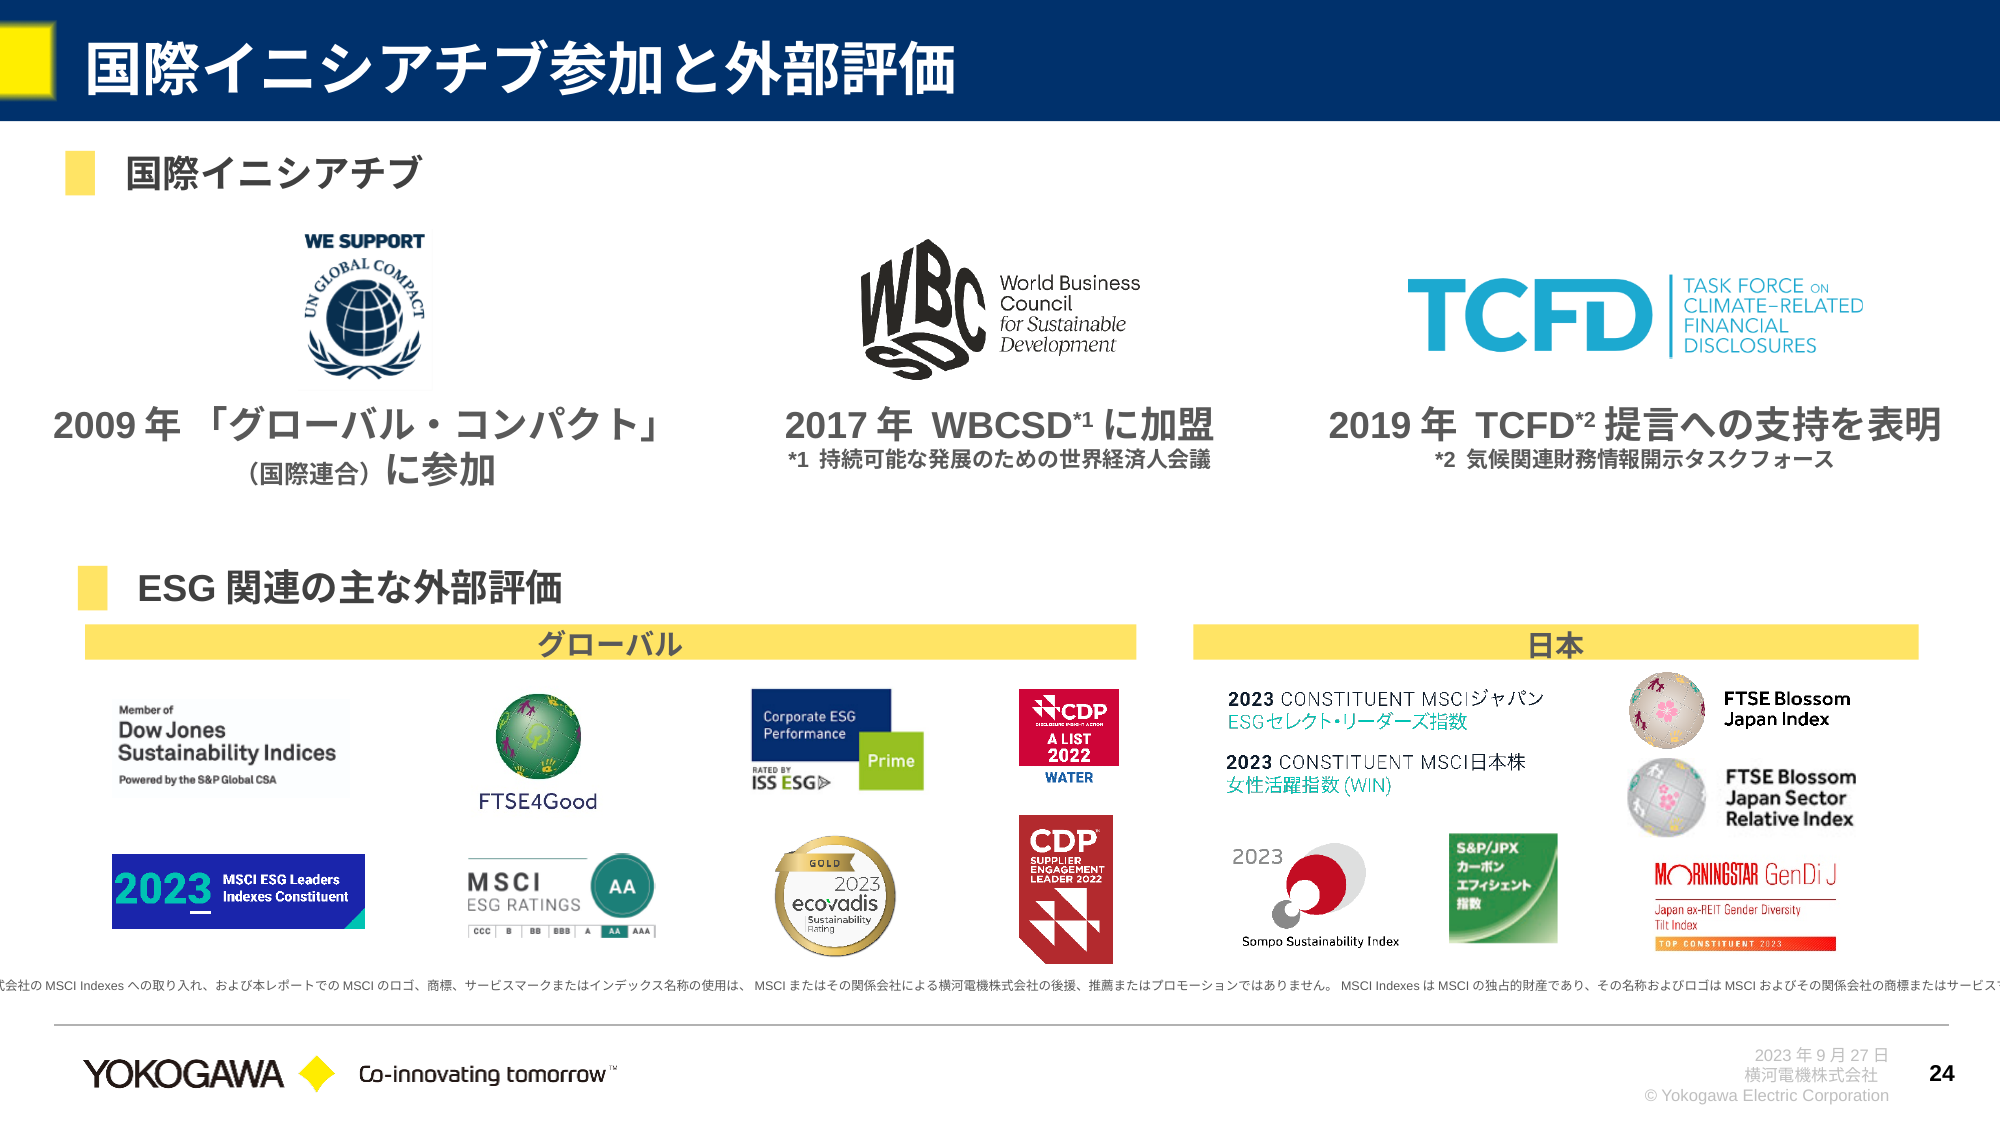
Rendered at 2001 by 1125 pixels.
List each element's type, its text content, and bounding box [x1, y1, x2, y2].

text_box グローバル [85, 624, 1137, 660]
picture [1642, 844, 1854, 971]
picture [432, 664, 706, 956]
picture [773, 834, 897, 958]
text_box ESG関連の主な外部評価 [78, 564, 564, 610]
picture [83, 1055, 617, 1093]
text_box 2019年 TCFD*2提言への支持を表明 *2 気候関連財務情報開示タスクフォース [1354, 217, 1916, 490]
text_box 横河電機株式会社のMSCI Indexesへの取り入れ、および本レポートでのMSCIのロゴ、商標、サービスマークまたはインデックス名称の使用は、MSCIまたはその関係会社による横河電機株式会社の後援、推薦またはプロモーションではありません。MSCI IndexesはMSCIの独占的財産であり、その名称およびロゴはMSCIおよびその関係会社の商標またはサービスマークです。 [0, 977, 2000, 994]
picture [1231, 843, 1399, 948]
picture [112, 699, 350, 798]
picture [112, 854, 365, 929]
picture [1019, 815, 1113, 964]
slide_number 24 [1904, 1042, 1970, 1103]
picture [829, 207, 1171, 411]
text_box 日本 [1193, 624, 1919, 660]
picture [1602, 645, 1884, 843]
picture [0, 6, 69, 115]
picture [1408, 274, 1863, 359]
text_box 2017年 WBCSD*1に加盟 *1 持続可能な発展のための世界経済人会議 [719, 217, 1281, 490]
text_box 2009年 「グローバル・コンパクト」 （国際連合）に参加 [85, 217, 647, 490]
picture [1217, 669, 1573, 961]
title 国際イニシアチブ参加と外部評価 [84, 24, 1916, 104]
picture [298, 229, 433, 391]
text_box 国際イニシアチブ [65, 149, 425, 195]
picture [1019, 689, 1119, 789]
picture [739, 682, 938, 805]
